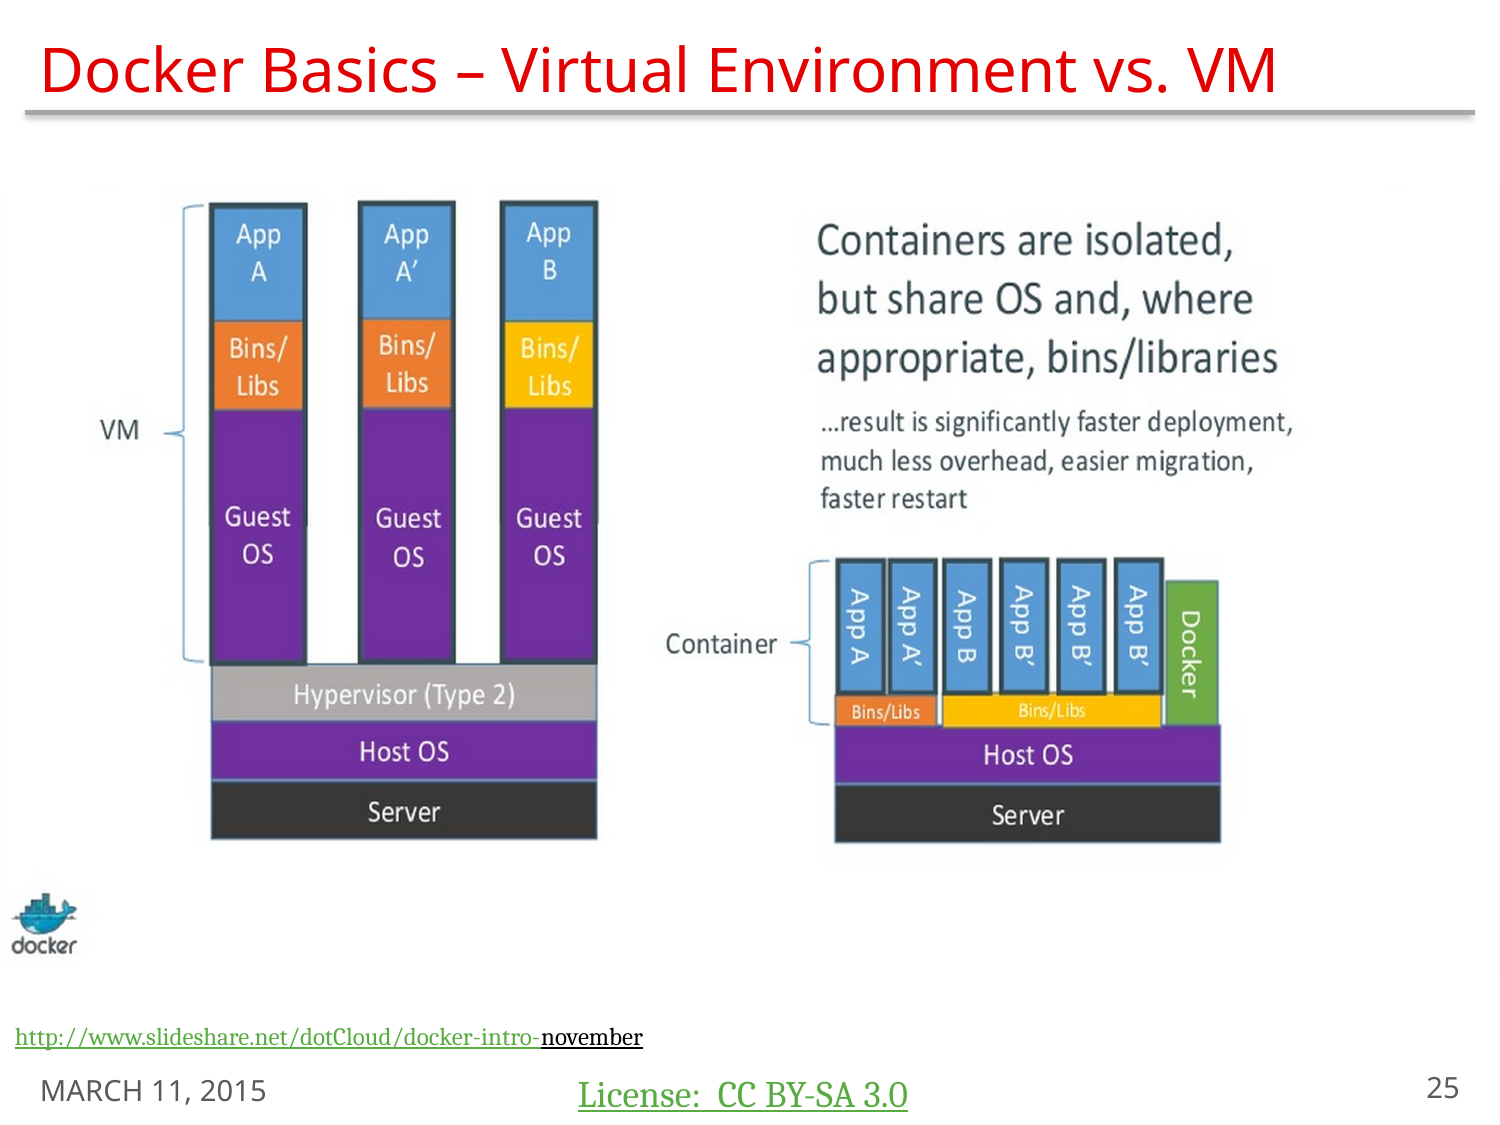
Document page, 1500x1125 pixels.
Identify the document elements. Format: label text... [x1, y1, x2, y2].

title Docker Basics – Virtual Environment vs. VM [24, 22, 1475, 113]
slide_number 24 [1301, 1065, 1475, 1114]
text_box http://www.slideshare.net/dotCloud/docker-intro-november [0, 1013, 702, 1058]
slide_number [24, 1065, 441, 1114]
picture [0, 187, 1500, 973]
